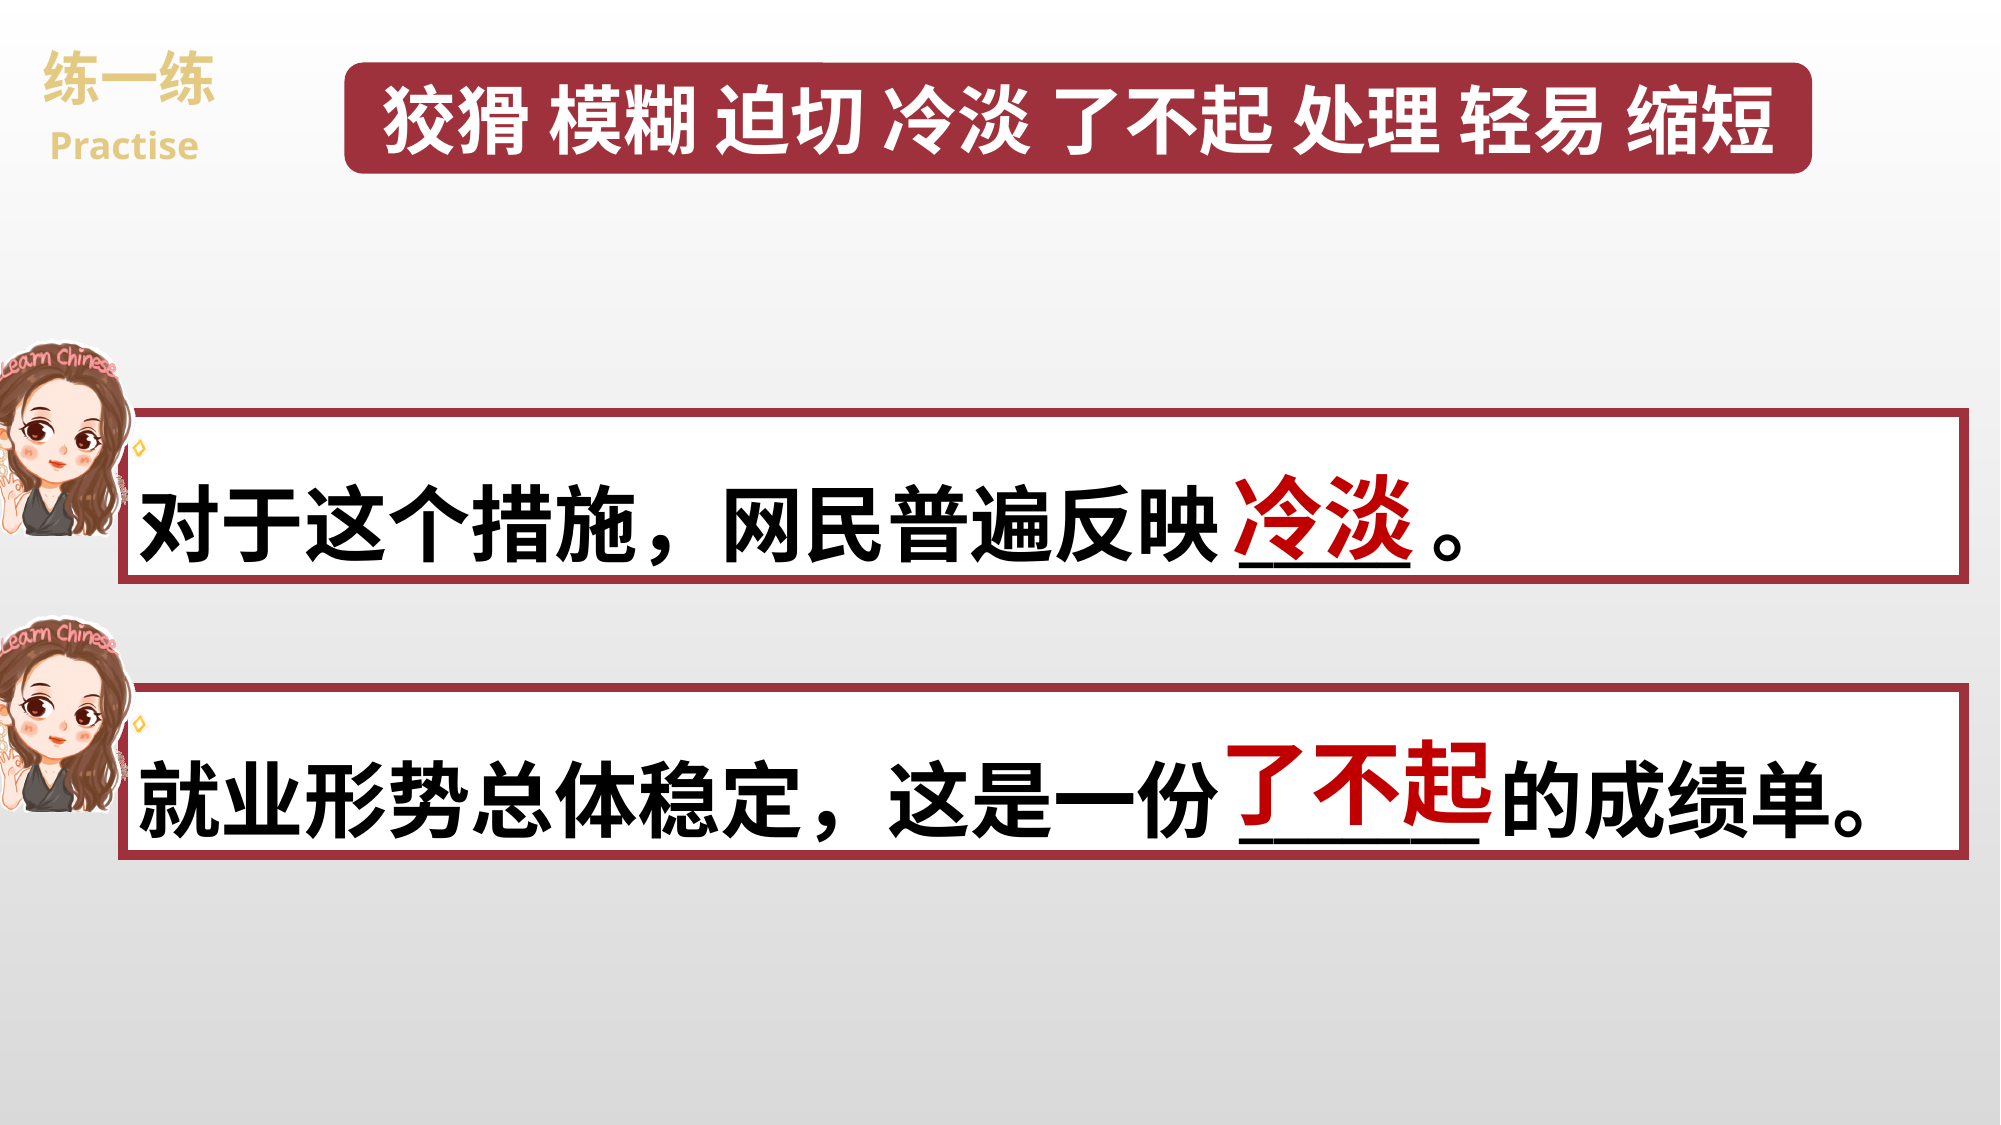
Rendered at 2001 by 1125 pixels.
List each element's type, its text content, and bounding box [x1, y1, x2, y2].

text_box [0, 312, 1964, 580]
text_box Practise [34, 115, 215, 175]
text_box 练一练 [27, 35, 233, 120]
text_box [343, 61, 1814, 175]
text_box 狡猾 模糊 迫切 冷淡 了不起 处理 轻易 缩短 [357, 65, 1800, 171]
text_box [0, 588, 1964, 856]
